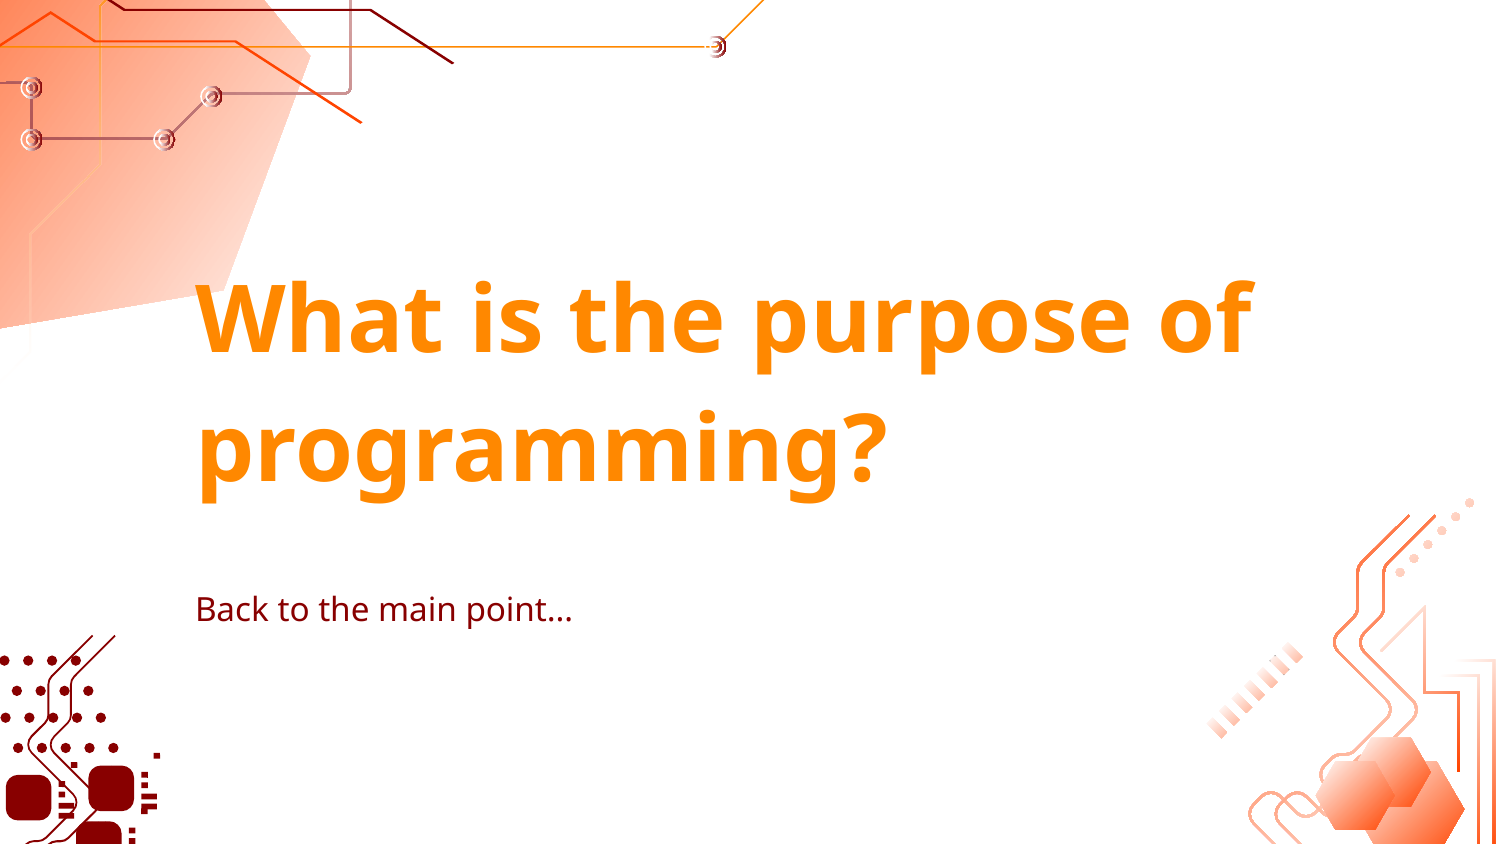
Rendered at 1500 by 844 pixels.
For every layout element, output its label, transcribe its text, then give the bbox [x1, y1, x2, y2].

subtitle Back to the main point… [179, 566, 981, 646]
title What is the purpose of programming? [179, 133, 1325, 516]
